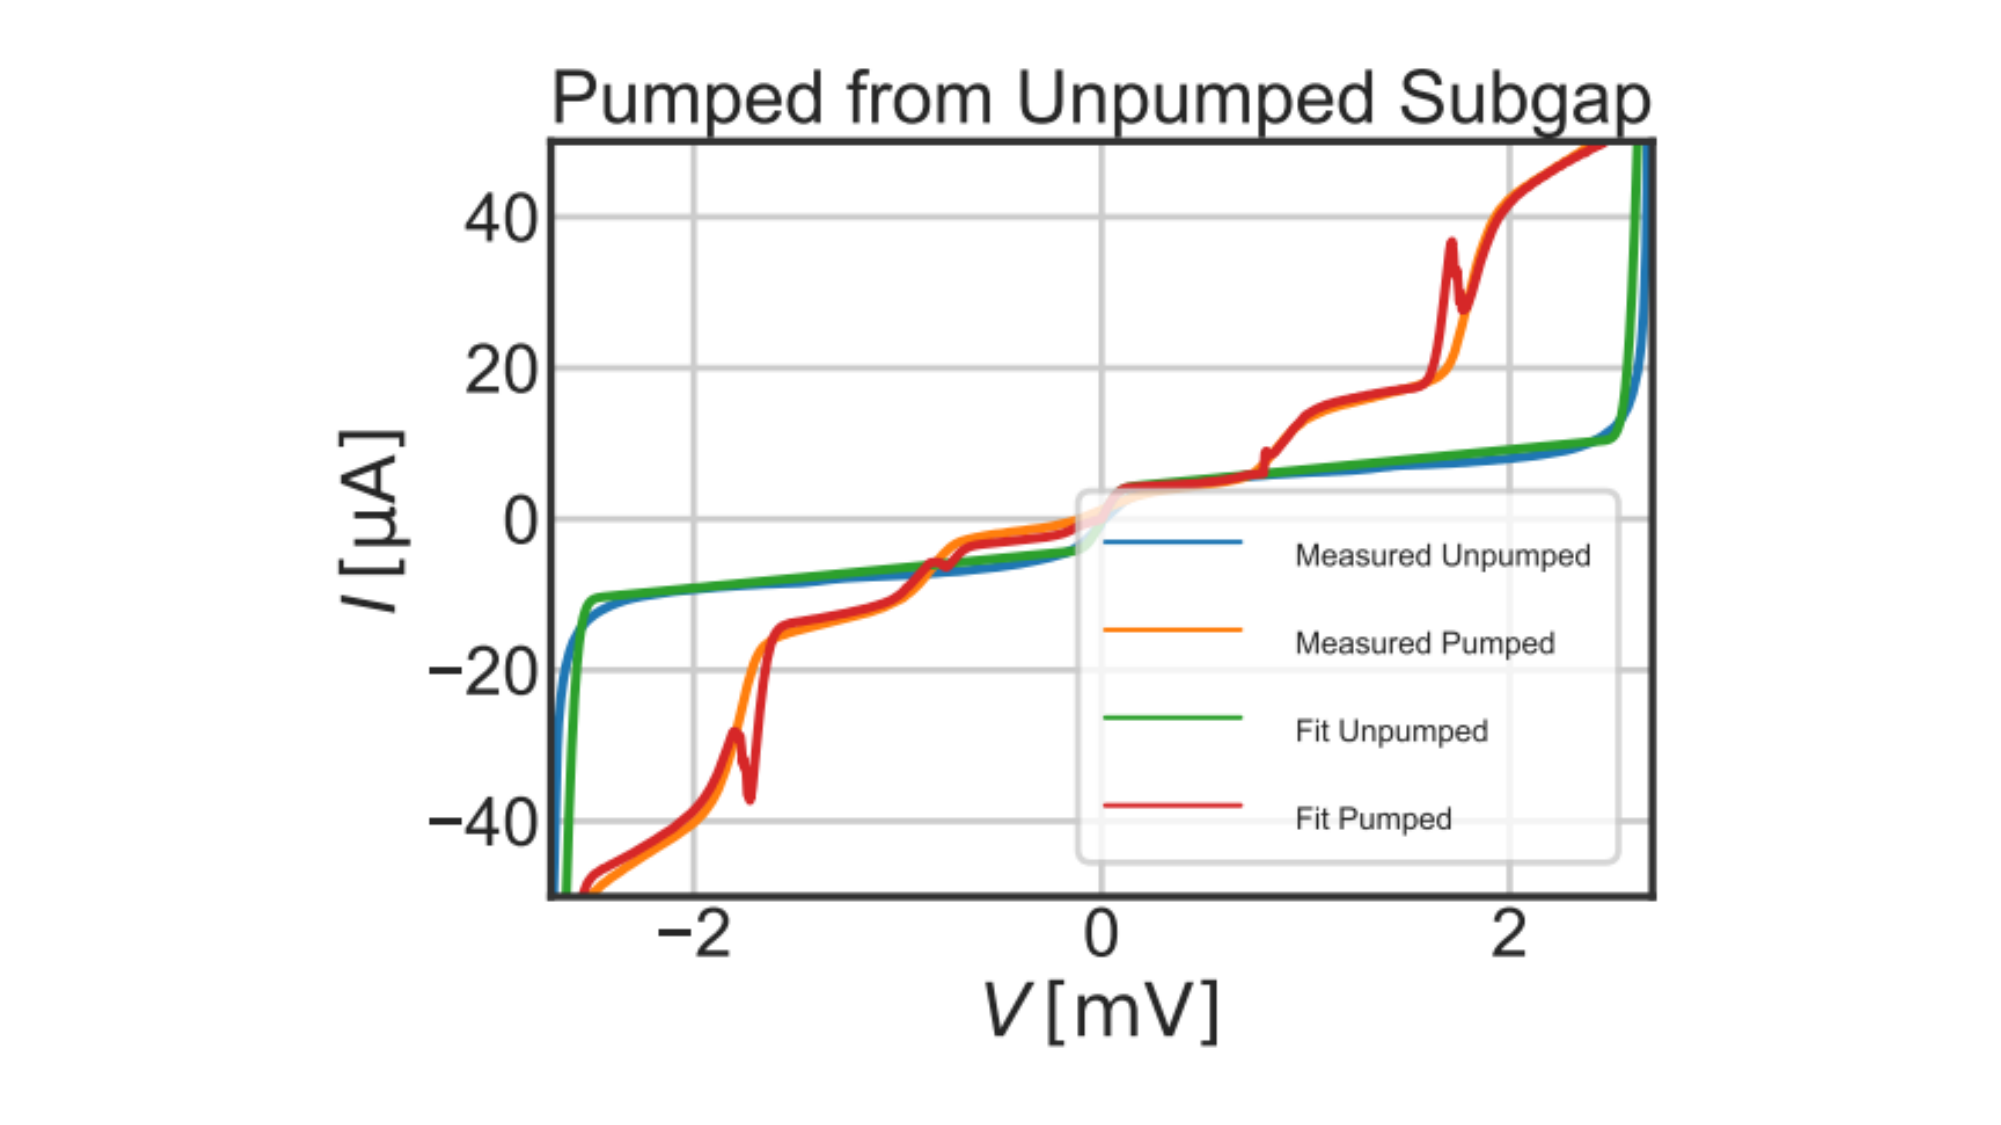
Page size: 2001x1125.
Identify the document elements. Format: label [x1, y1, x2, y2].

picture [291, 30, 1709, 1094]
